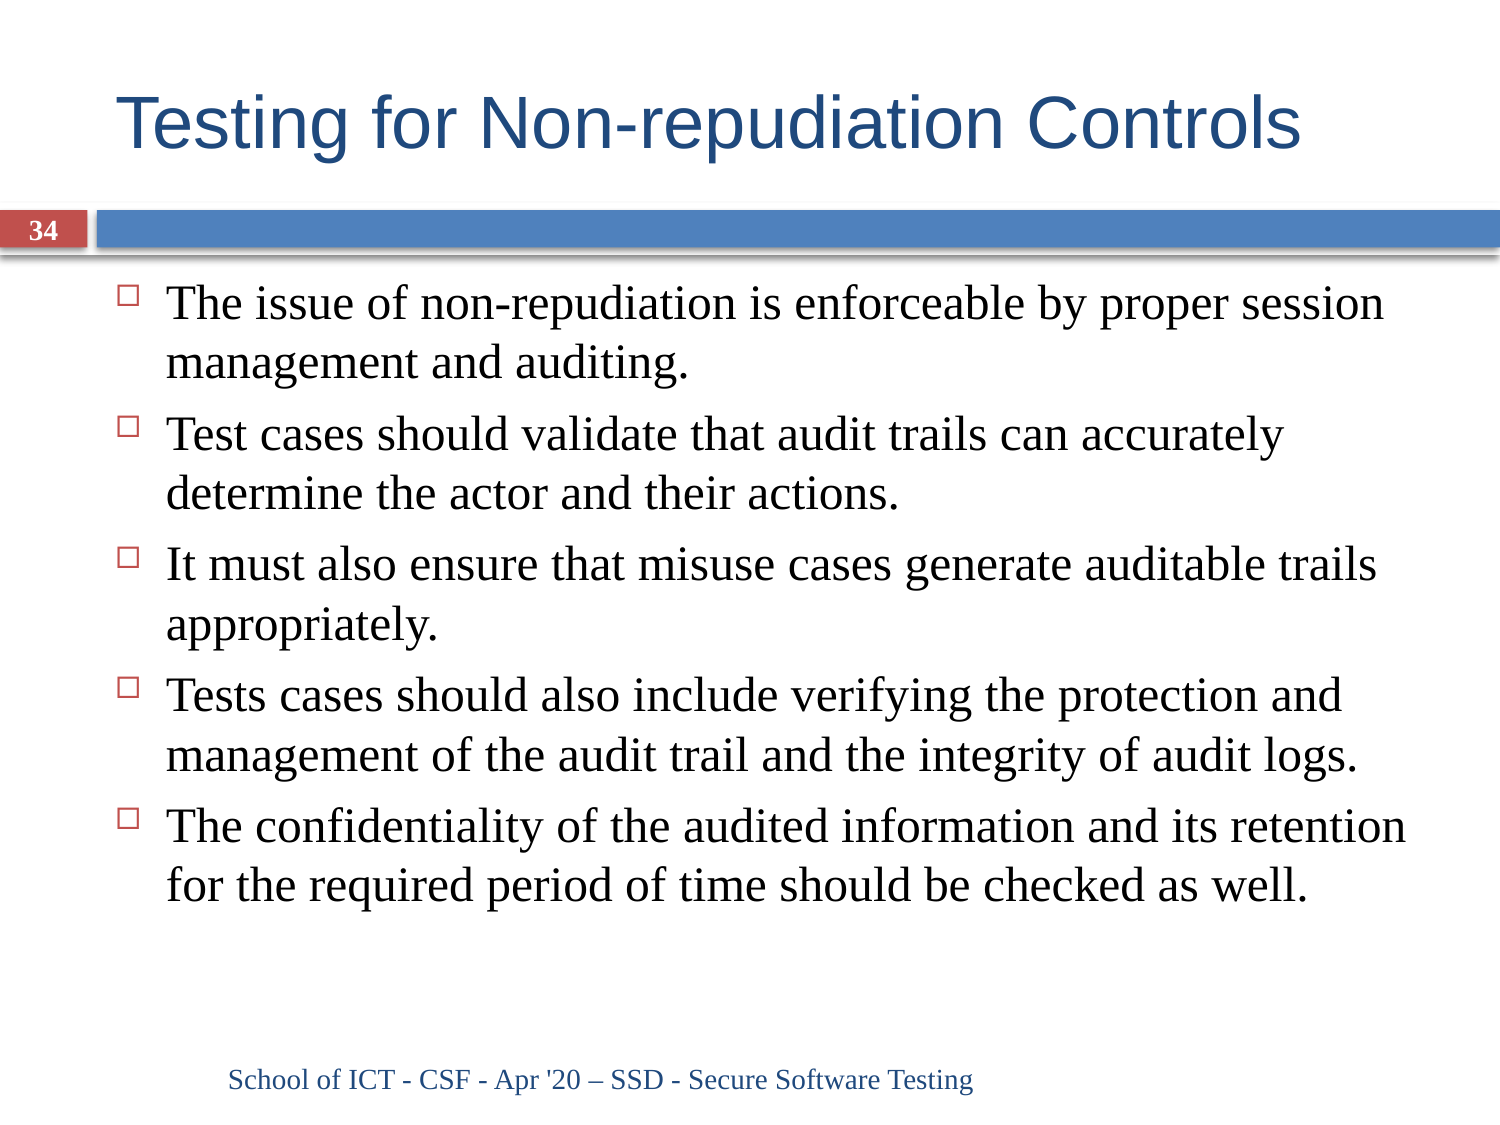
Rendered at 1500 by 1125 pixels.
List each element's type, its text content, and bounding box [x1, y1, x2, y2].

footer School of ICT - CSF - Apr '20 – SSD - Secure Software Testing [99, 1048, 990, 1108]
slide_number 34 [0, 208, 88, 249]
list The issue of non-repudiation is enforceable by proper session management and auditing. Test cases should validate that audit trails can accurately determine the actor and their actions. It must also ensure that misuse cases generate auditable trails appropriately. Tests cases should also include verifying the protection and management of the audit trail and the integrity of audit logs. The confidentiality of the audited information and its retention for the required period of time should be checked as well. [100, 262, 1438, 1000]
title Testing for Non-repudiation Controls [100, 37, 1438, 200]
